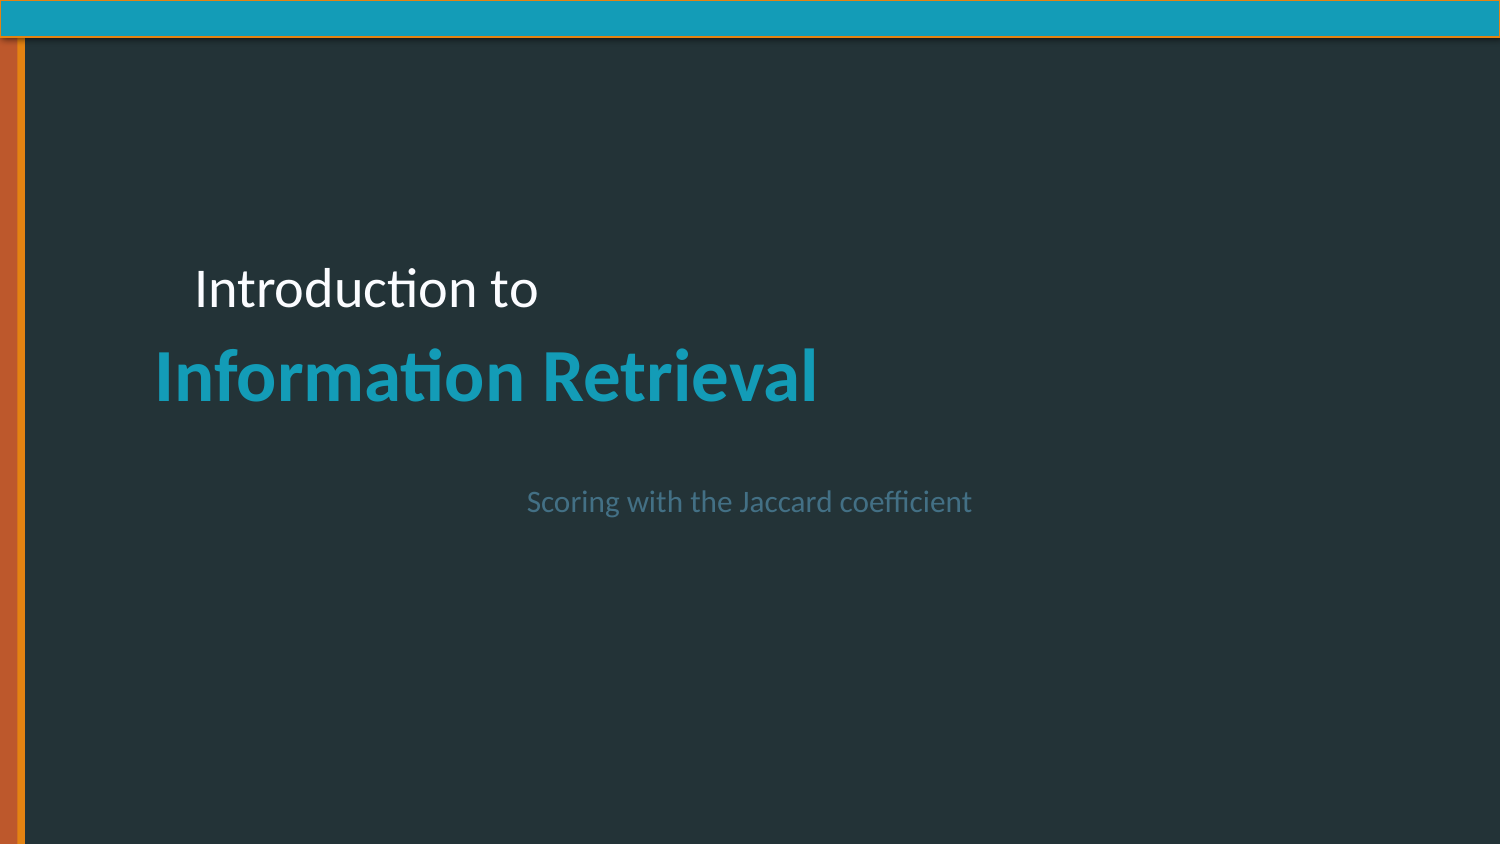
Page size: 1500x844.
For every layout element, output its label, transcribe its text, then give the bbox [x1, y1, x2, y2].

subtitle Scoring with the Jaccard coefficient [225, 478, 1275, 769]
